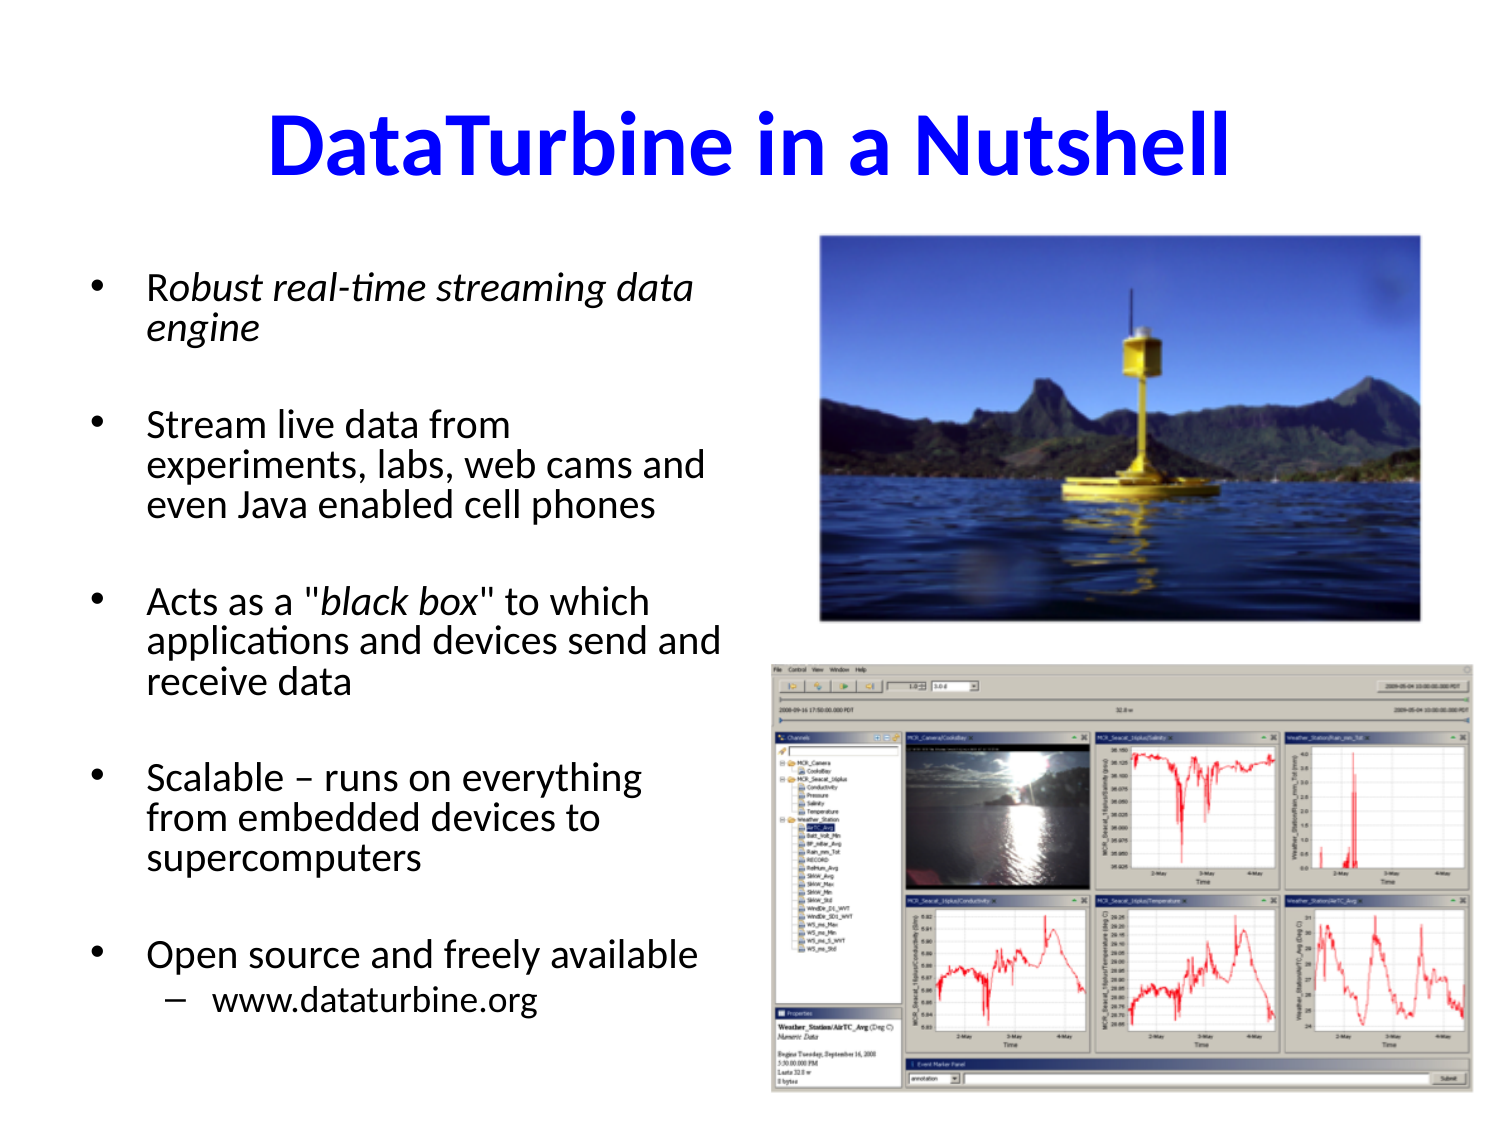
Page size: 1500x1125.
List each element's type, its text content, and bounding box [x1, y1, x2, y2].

list Robust real-time streaming data engine Stream live data from experiments, labs, web cams and even Java enabled cell phones Acts as a "black box" to which applications and devices send and receive data Scalable – runs on everything from embedded devices to supercomputers Open source and freely available www.dataturbine.org [75, 262, 743, 1050]
title DataTurbine in a Nutshell [75, 45, 1425, 233]
picture [769, 662, 1474, 1095]
picture [816, 232, 1426, 626]
